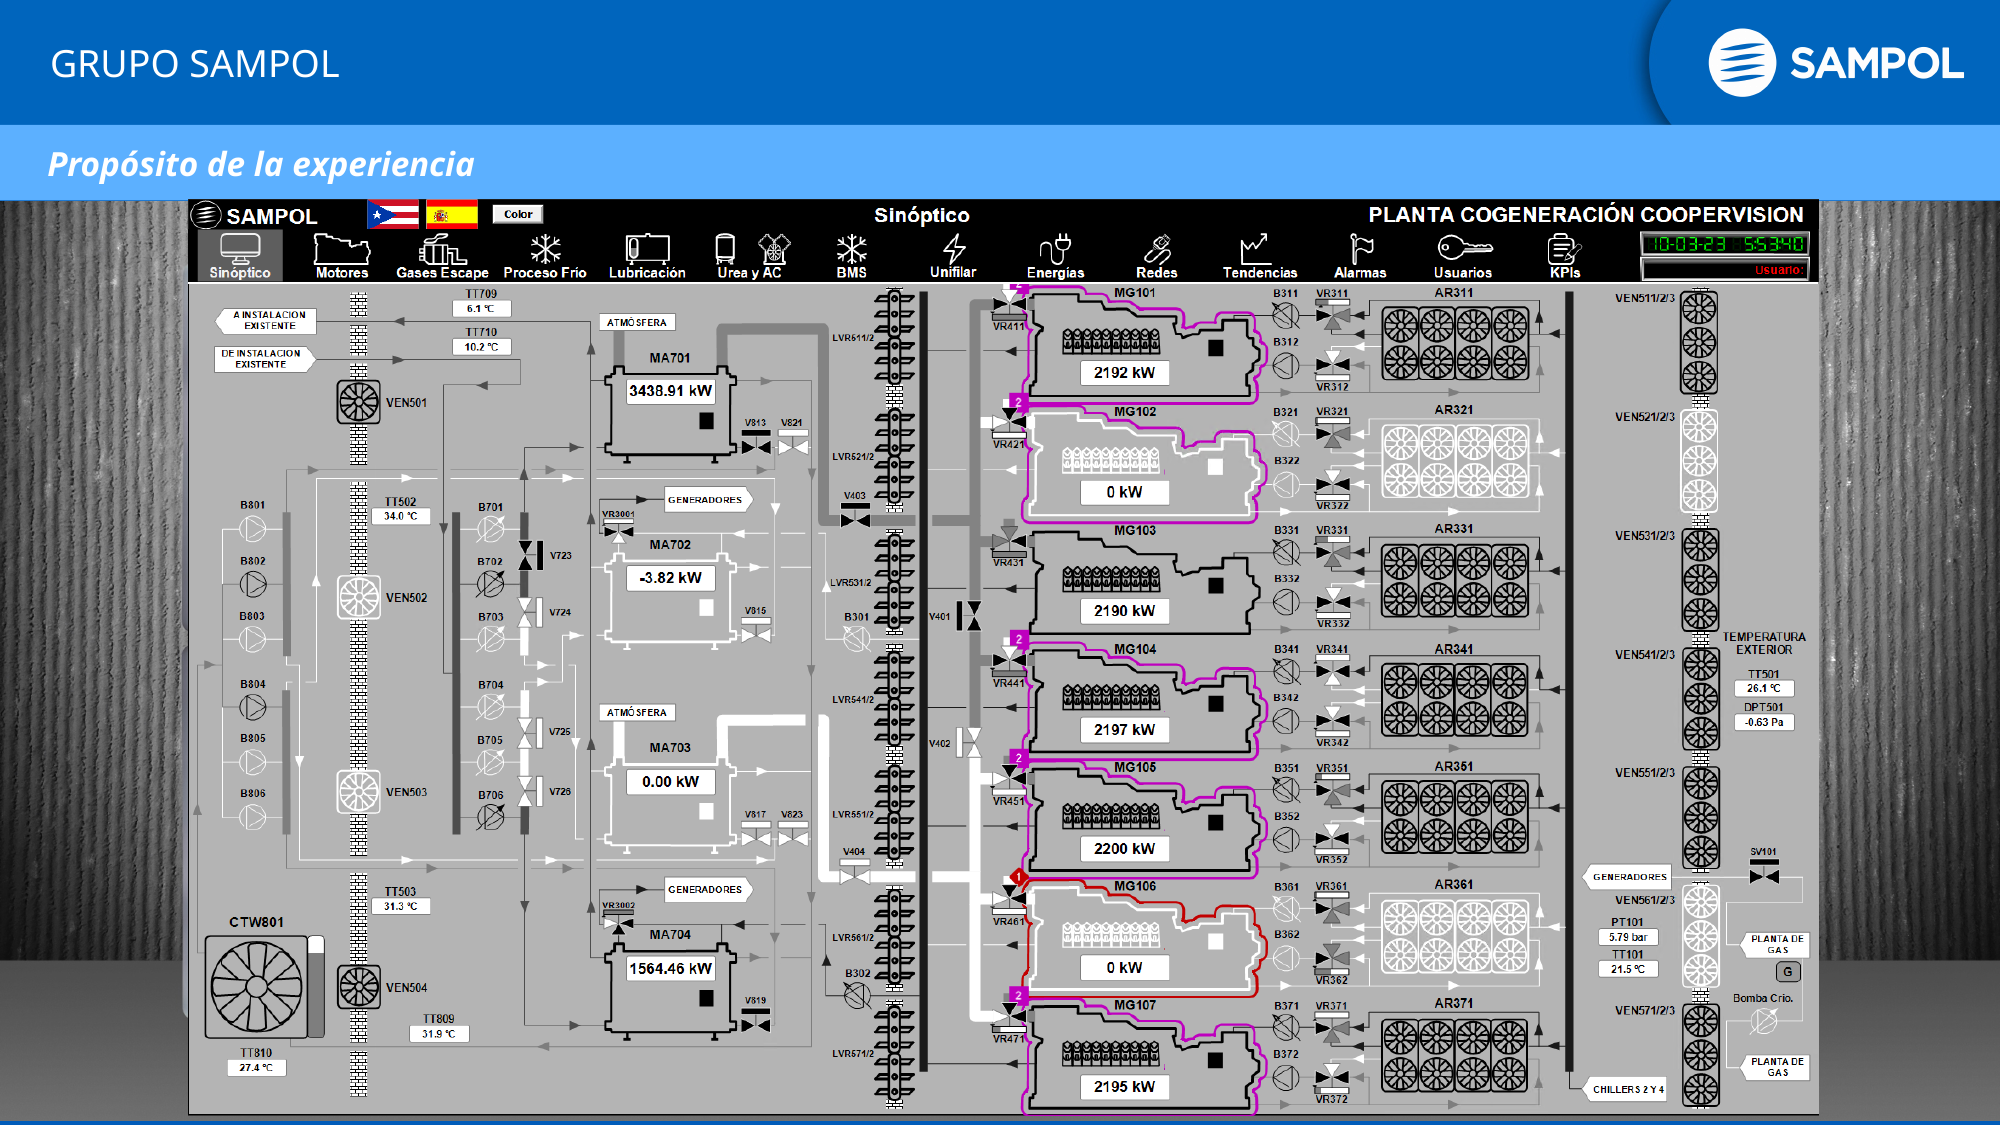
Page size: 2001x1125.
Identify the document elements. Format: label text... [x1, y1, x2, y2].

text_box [0, 0, 2000, 125]
picture [0, 199, 2000, 1121]
text_box [0, 1121, 2000, 1125]
text_box Propósito de la experiencia [0, 125, 2000, 201]
